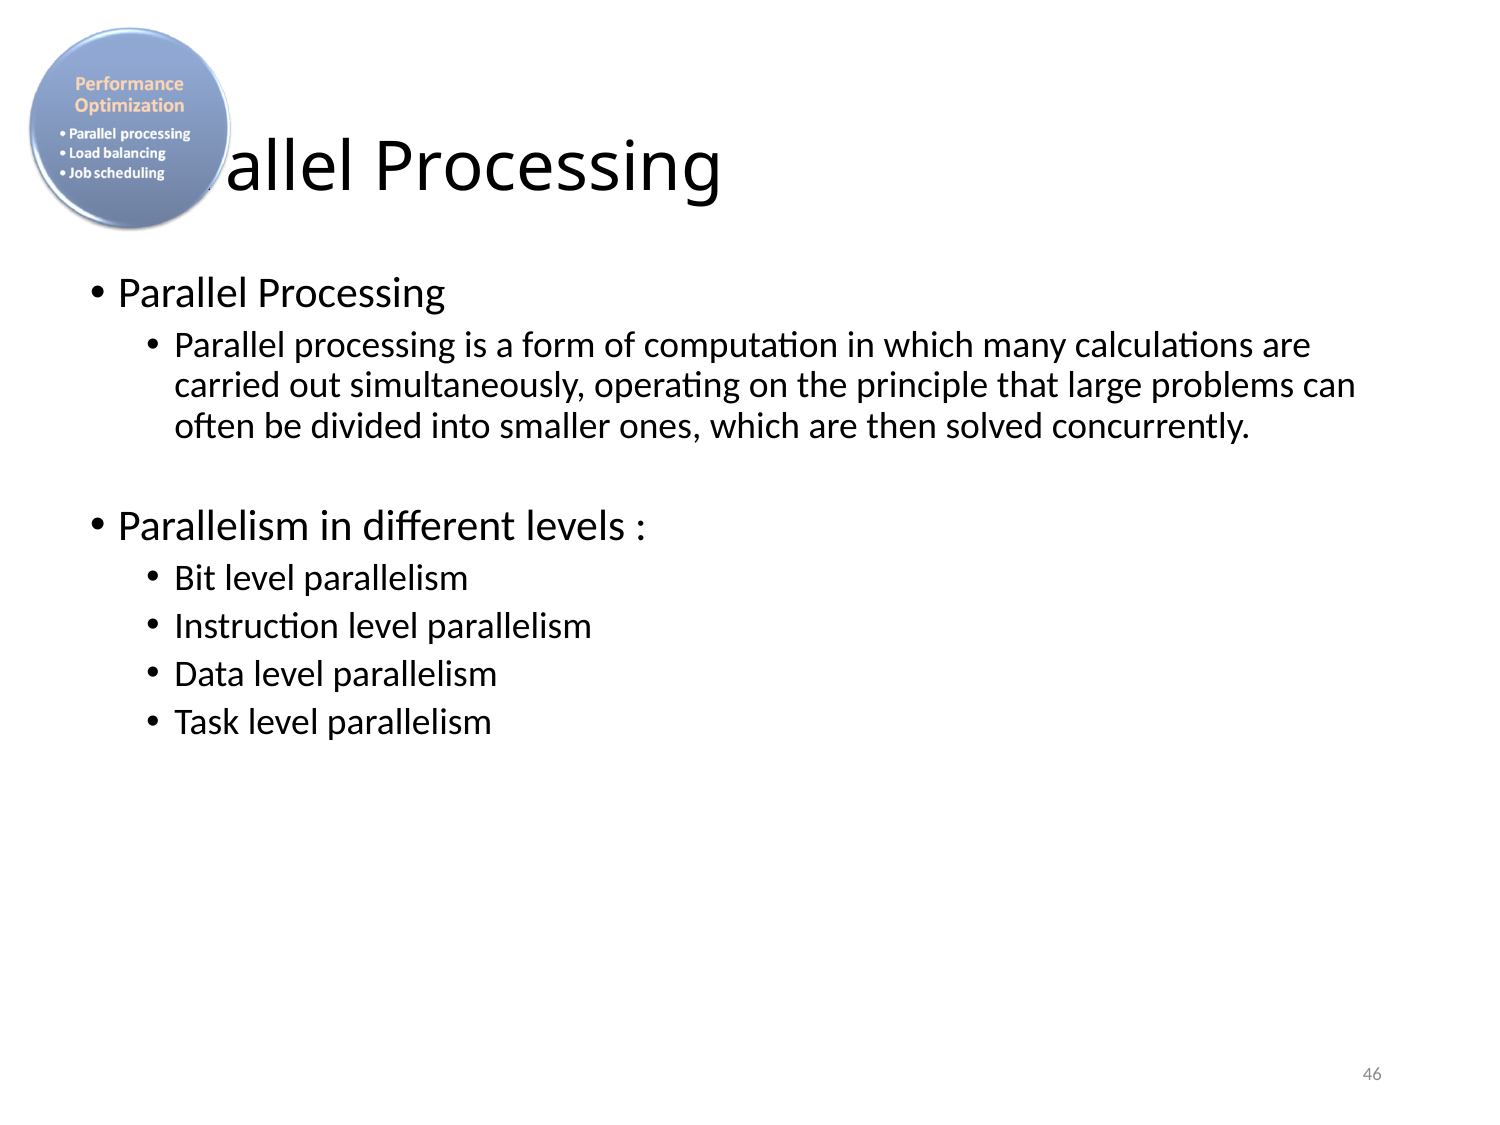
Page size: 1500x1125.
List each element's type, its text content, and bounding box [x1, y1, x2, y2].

list Parallel Processing Parallel processing is a form of computation in which many calculations are carried out simultaneously, operating on the principle that large problems can often be divided into smaller ones, which are then solved concurrently. Parallelism in different levels : Bit level parallelism Instruction level parallelism Data level parallelism Task level parallelism [75, 262, 1425, 938]
slide_number 46 [1059, 1042, 1397, 1103]
picture [24, 24, 235, 235]
title Parallel Processing [103, 59, 1397, 262]
